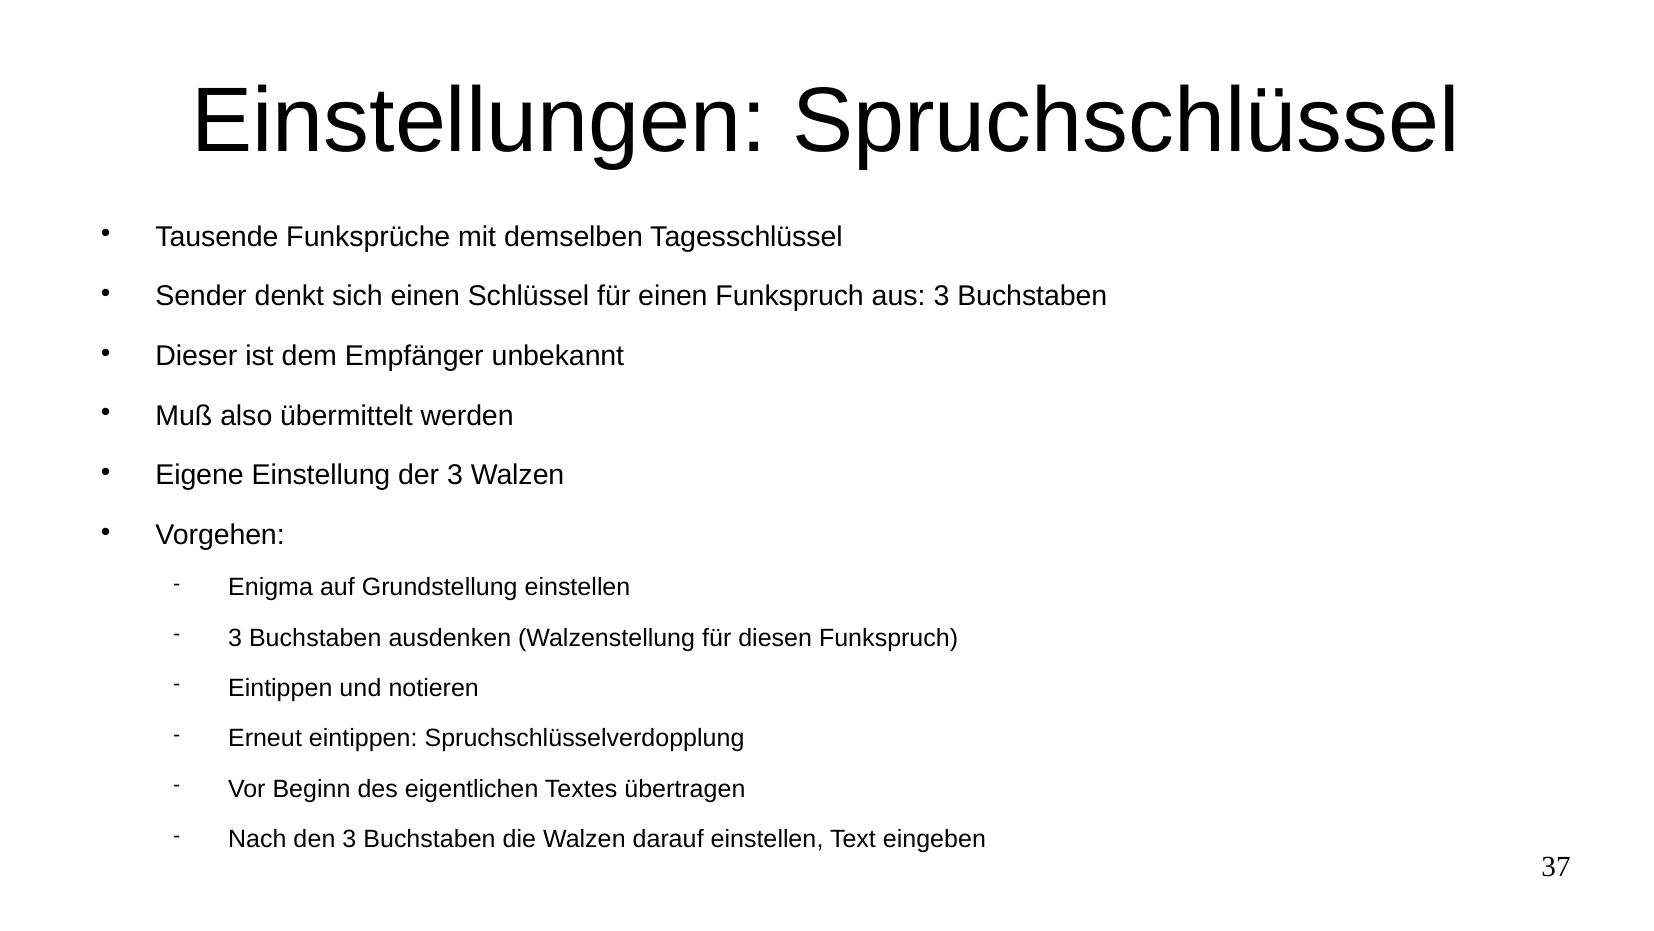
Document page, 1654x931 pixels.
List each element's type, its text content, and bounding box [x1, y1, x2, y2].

list Tausende Funksprüche mit demselben Tagesschlüssel Sender denkt sich einen Schlüssel für einen Funkspruch aus: 3 Buchstaben Dieser ist dem Empfänger unbekannt Muß also übermittelt werden Eigene Einstellung der 3 Walzen Vorgehen: Enigma auf Grundstellung einstellen 3 Buchstaben ausdenken (Walzenstellung für diesen Funkspruch) Eintippen und notieren Erneut eintippen: Spruchschlüsselverdopplung Vor Beginn des eigentlichen Textes übertragen Nach den 3 Buchstaben die Walzen darauf einstellen, Text eingeben [82, 217, 1571, 857]
title Einstellungen: Spruchschlüssel [82, 37, 1571, 193]
slide_number 37 [1185, 847, 1571, 912]
